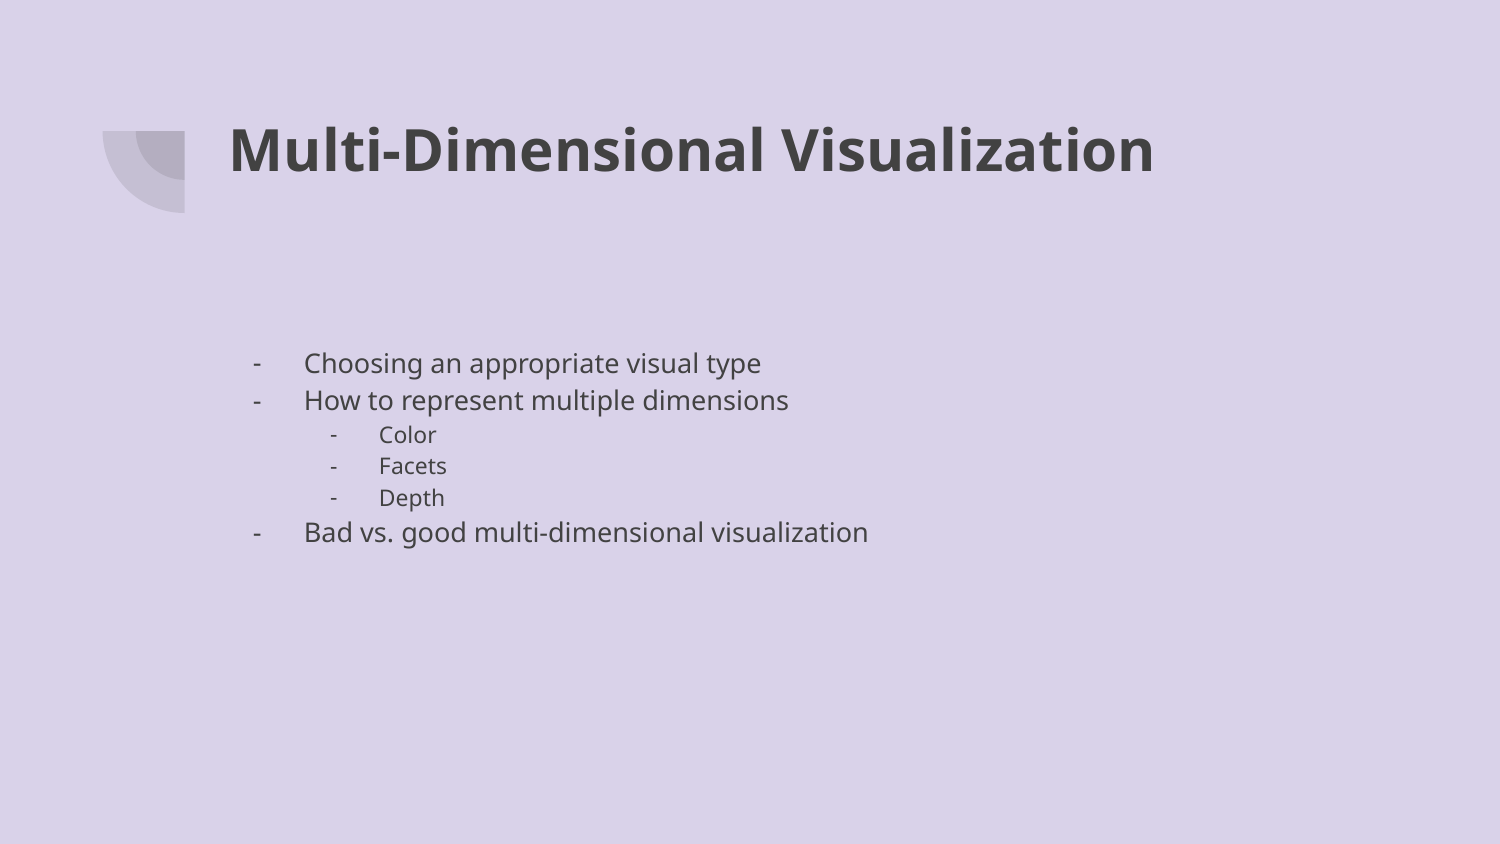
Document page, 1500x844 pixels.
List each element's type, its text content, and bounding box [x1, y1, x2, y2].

list Choosing an appropriate visual type How to represent multiple dimensions Color Facets Depth Bad vs. good multi-dimensional visualization [213, 326, 1368, 744]
title Multi-Dimensional Visualization [213, 98, 1368, 263]
